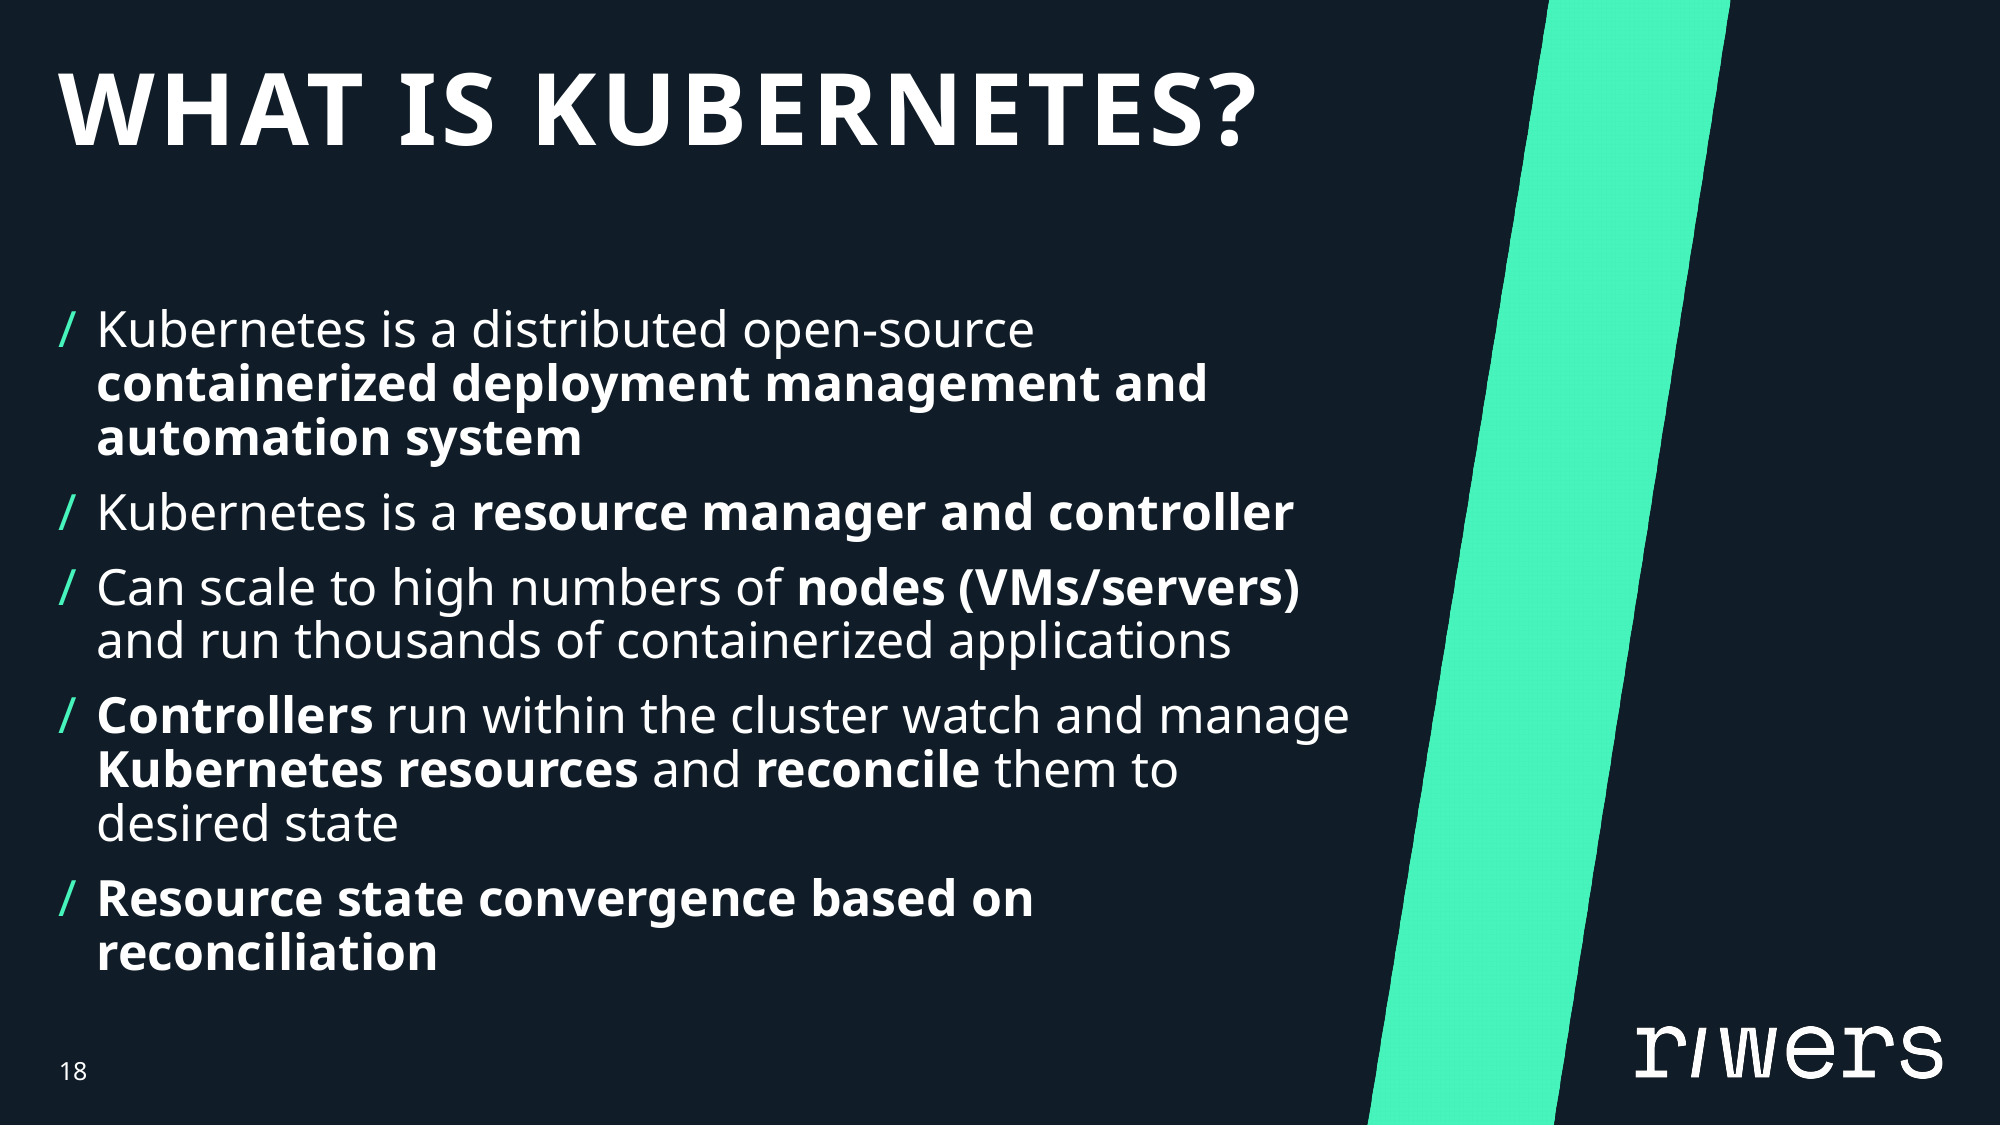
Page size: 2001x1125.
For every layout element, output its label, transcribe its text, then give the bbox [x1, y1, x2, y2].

list Kubernetes is a distributed open-source containerized deployment management and automation system Kubernetes is a resource manager and controller Can scale to high numbers of nodes (VMs/servers) and run thousands of containerized applications Controllers run within the cluster watch and manage Kubernetes resources and reconcile them to desired state Resource state convergence based on reconciliation [59, 296, 1368, 990]
picture [1367, 0, 1731, 59]
picture [1367, 178, 1943, 1125]
title What is Kubernetes? [59, 59, 1943, 178]
slide_number 18 [59, 1042, 509, 1103]
